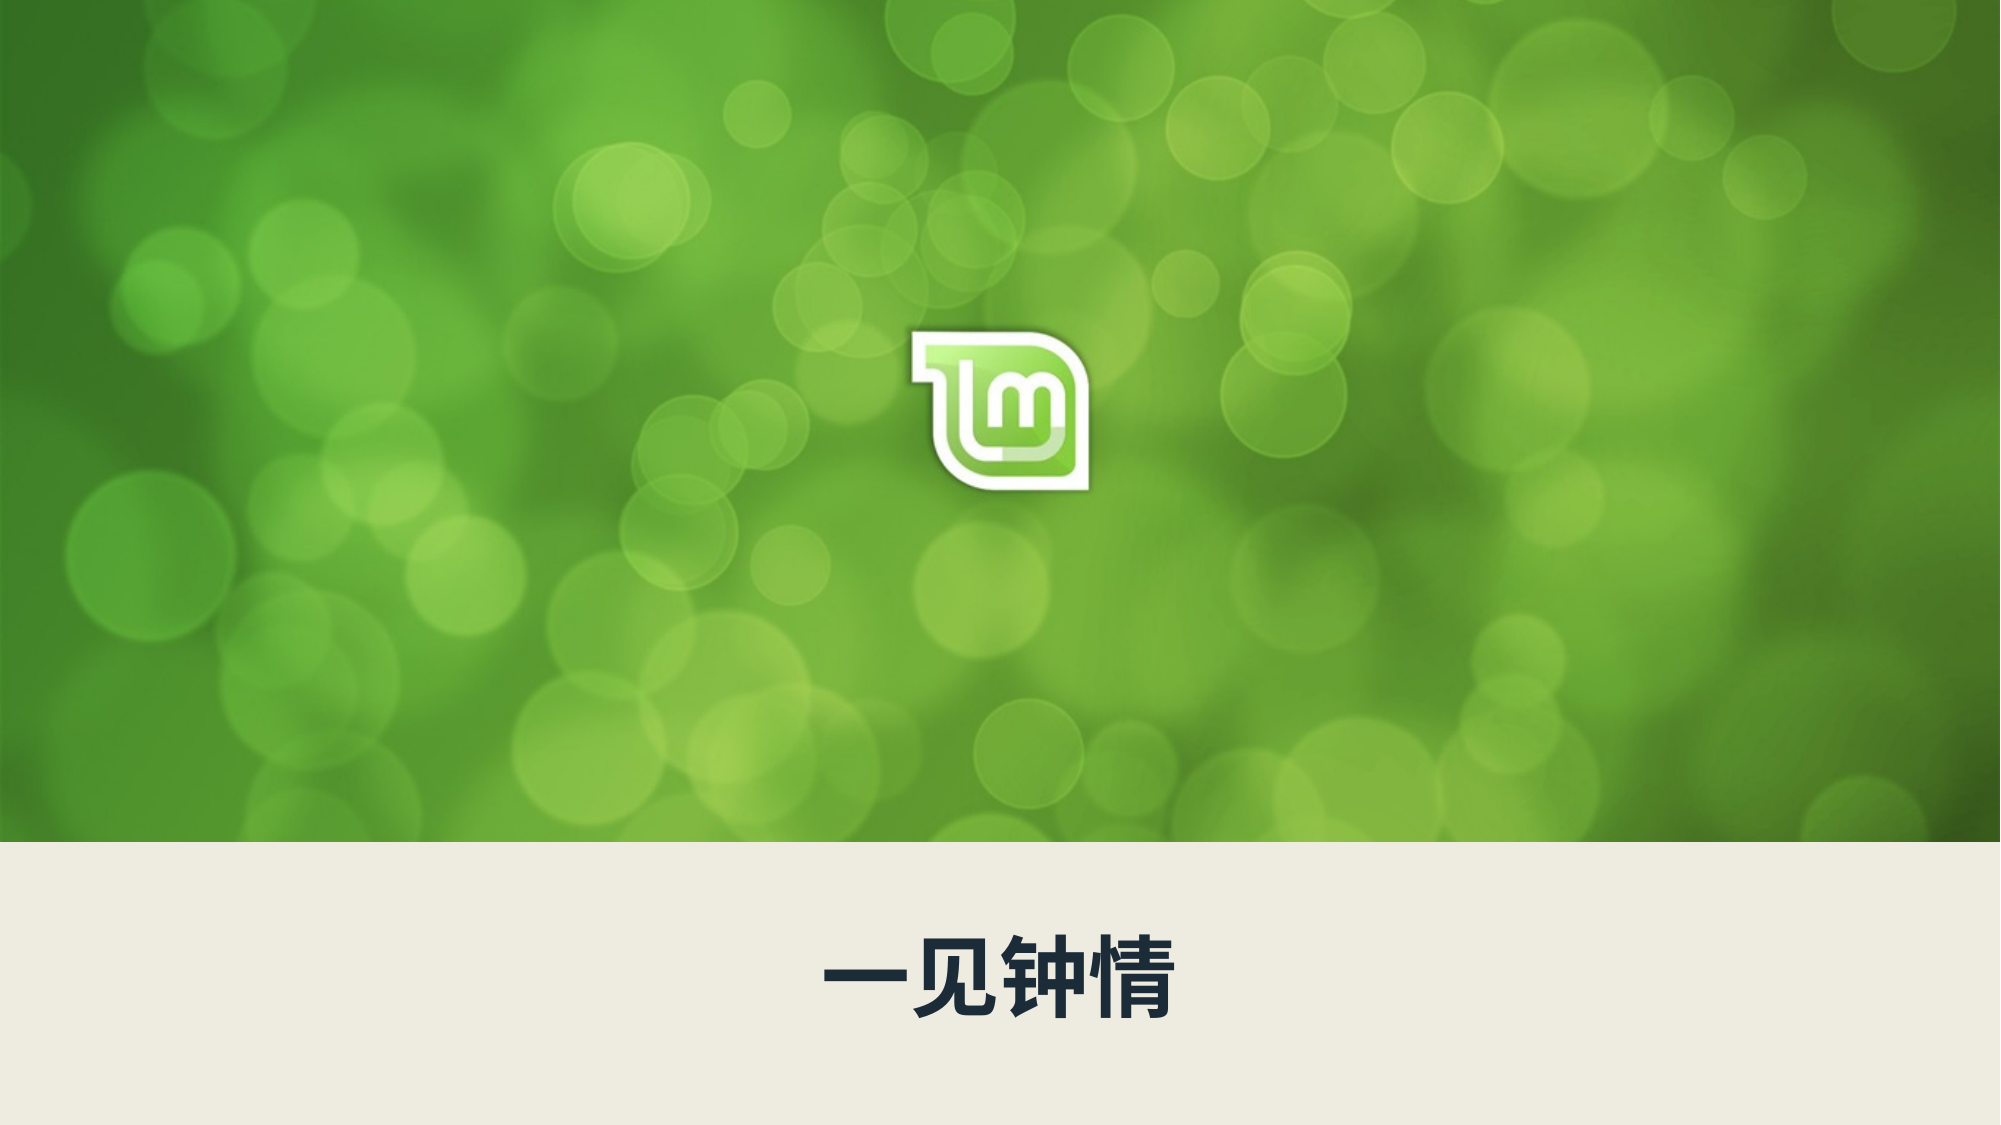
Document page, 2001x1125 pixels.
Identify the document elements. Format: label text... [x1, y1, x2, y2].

picture [0, 0, 2000, 843]
text_box 一见钟情 [807, 914, 1193, 1036]
